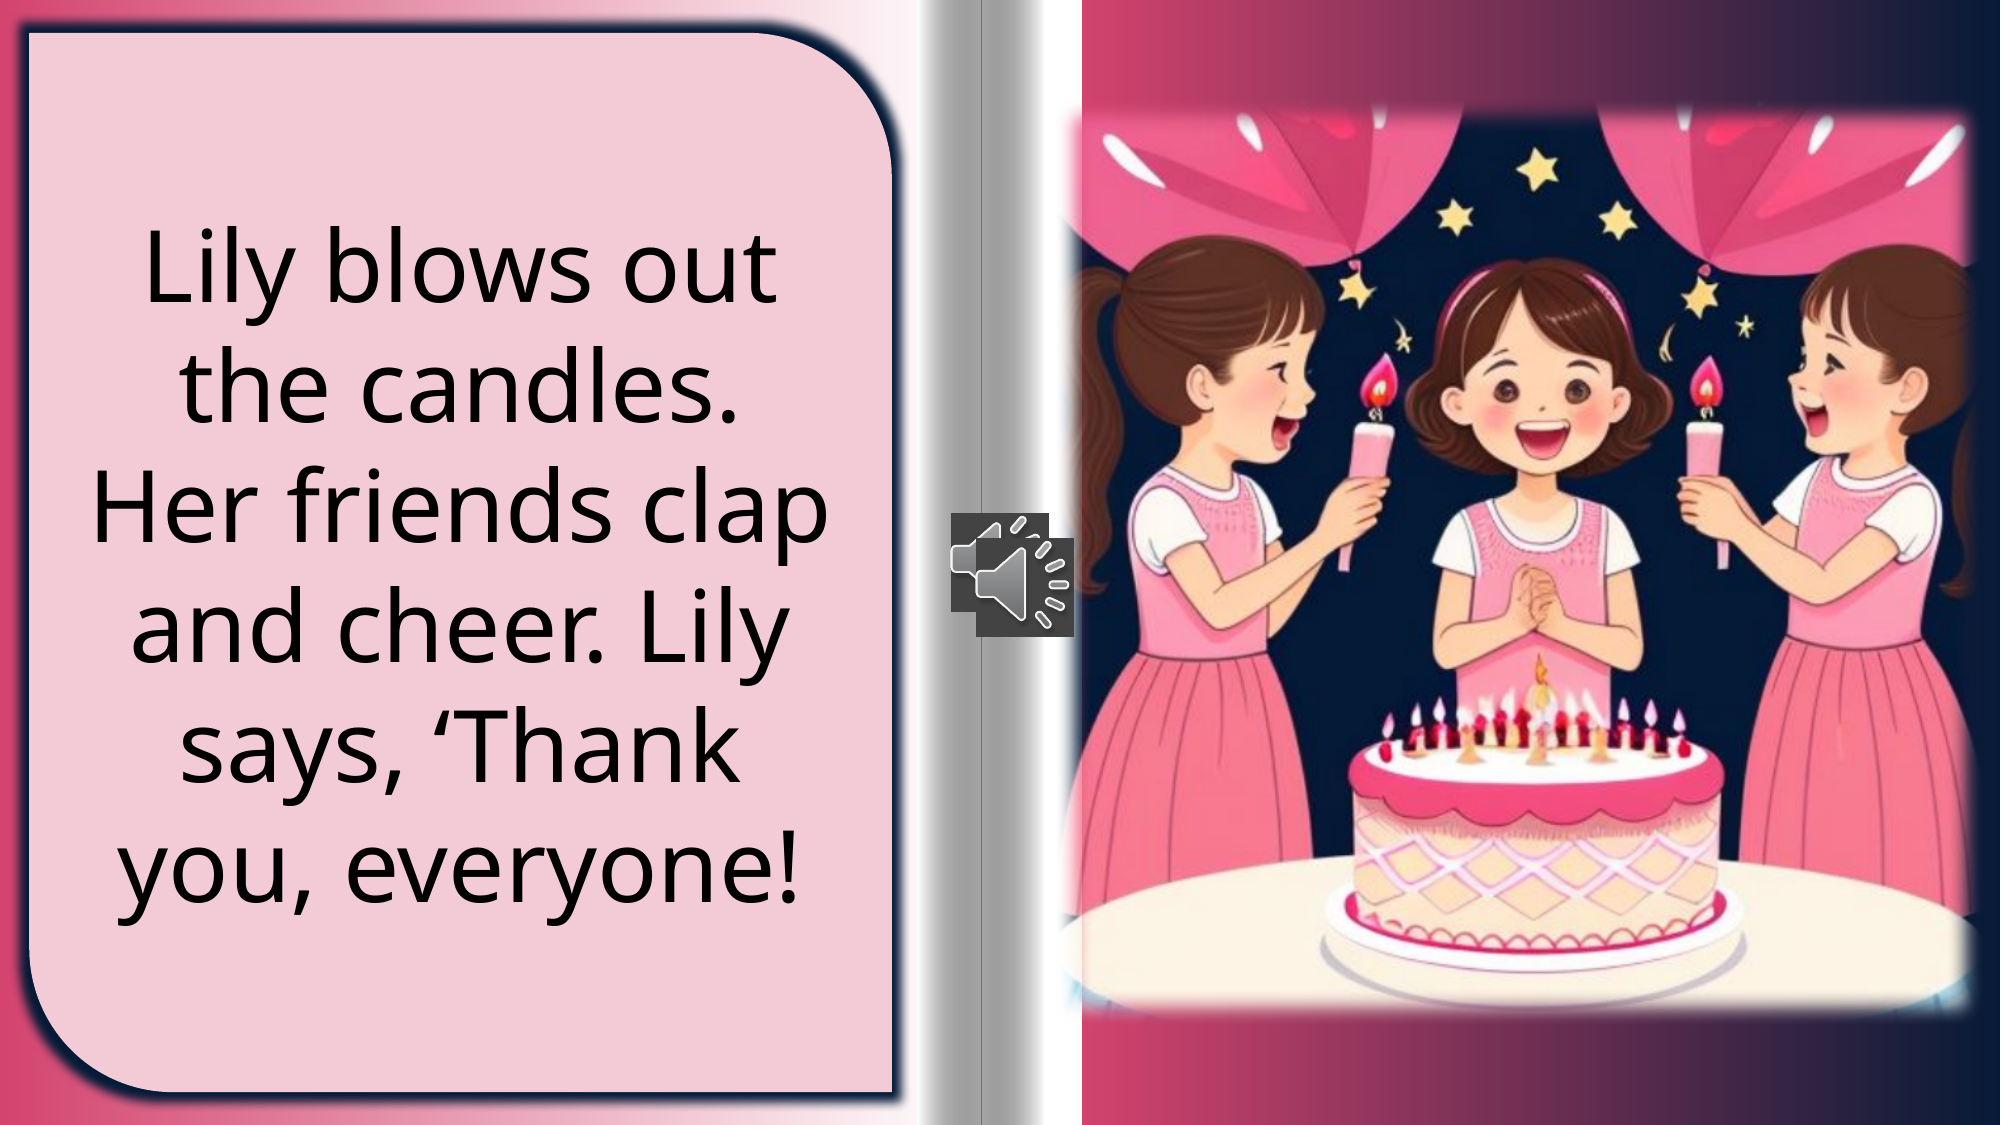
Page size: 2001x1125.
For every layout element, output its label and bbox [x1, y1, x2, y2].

text_box [0, 0, 2000, 1125]
picture [949, 98, 1984, 1026]
